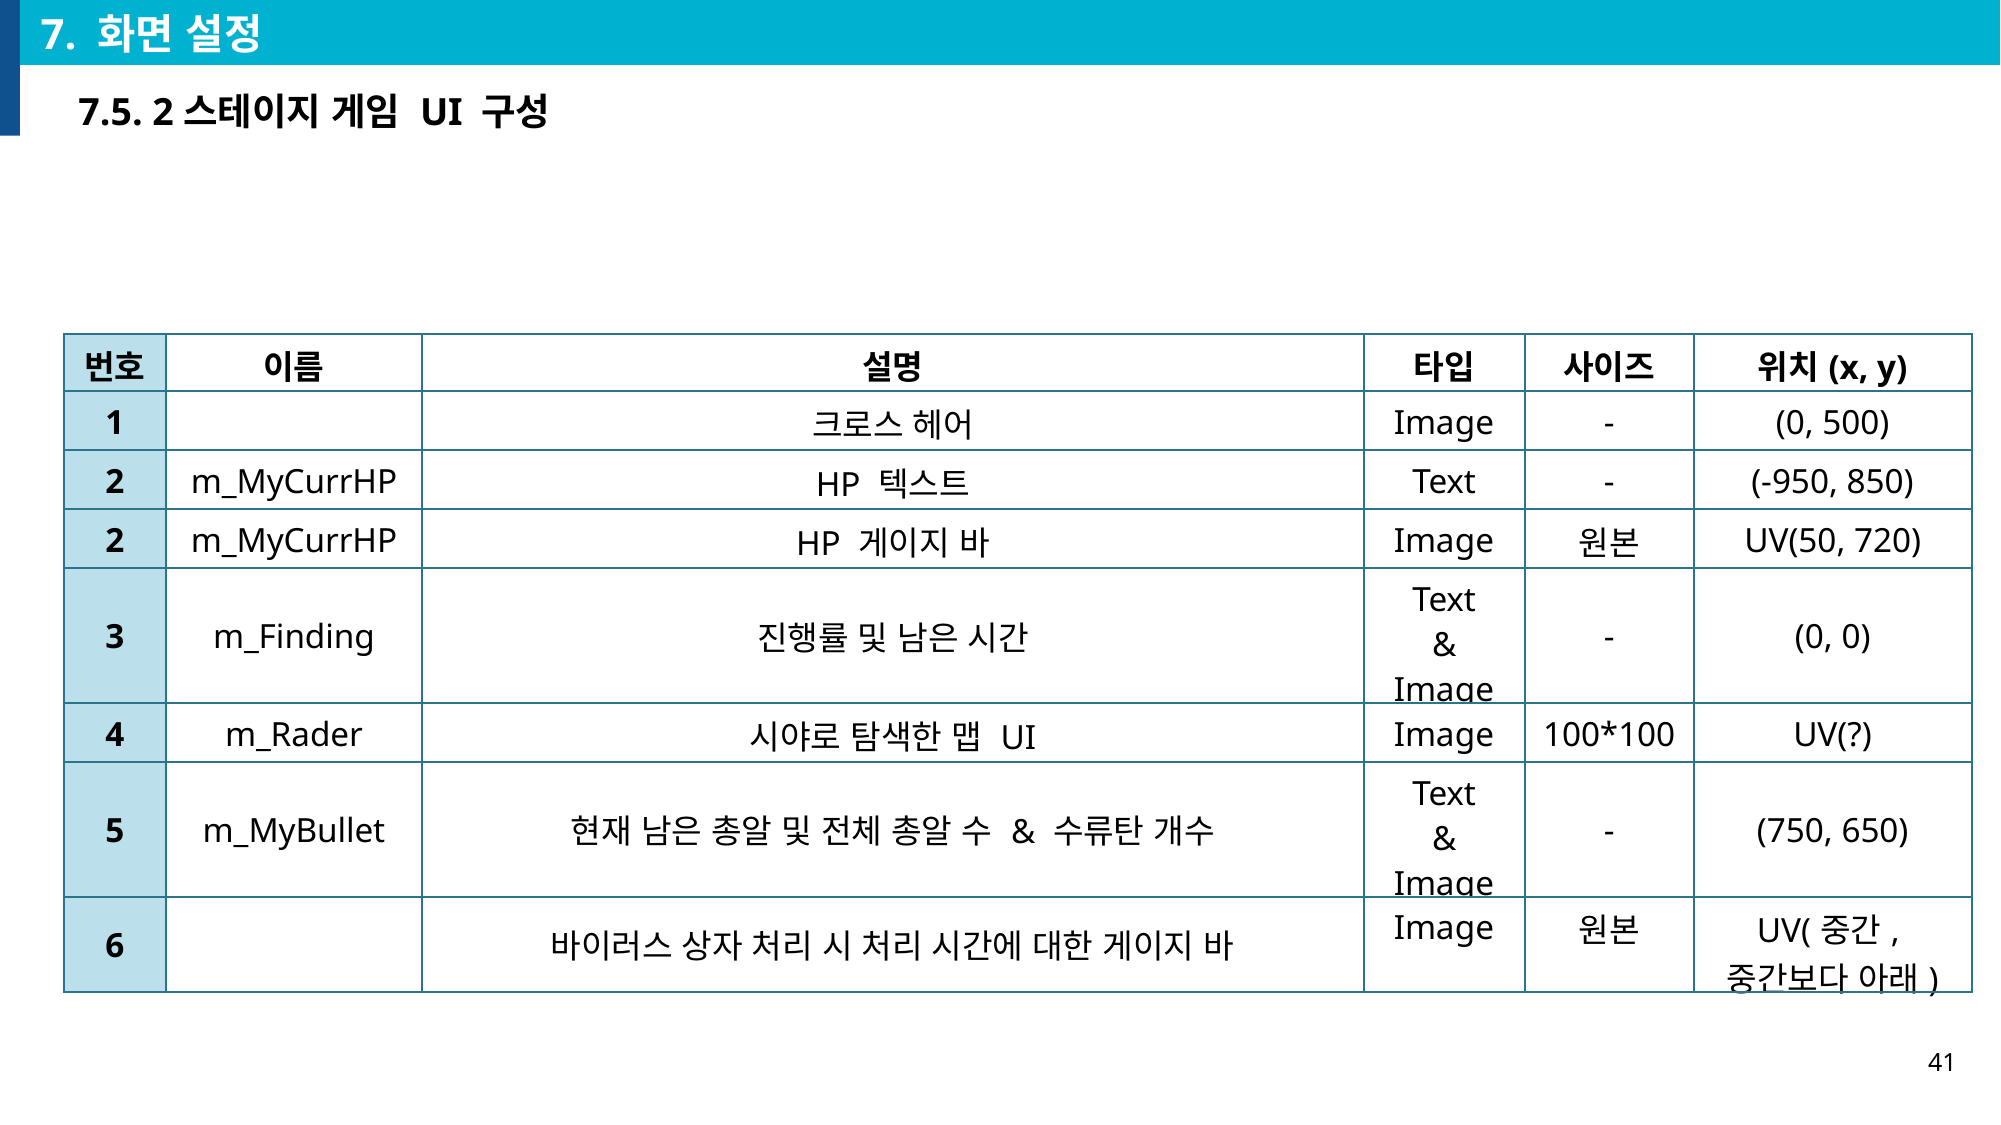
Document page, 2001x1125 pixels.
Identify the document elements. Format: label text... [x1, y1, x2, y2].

table_cell (0, 500) [1695, 392, 1971, 449]
table_cell HP 게이지 바 [423, 510, 1363, 567]
table_header 번호 [65, 335, 165, 390]
table_cell 2 [65, 451, 165, 508]
table_header 설명 [423, 335, 1363, 390]
table_cell Image [1365, 898, 1524, 991]
table_cell [167, 898, 421, 991]
table_cell Image [1365, 510, 1524, 567]
table_cell UV(중간, 중간보다 아래) [1695, 898, 1971, 991]
table_cell m_Rader [167, 704, 421, 761]
table_header 이름 [167, 335, 421, 390]
table_cell HP 텍스트 [423, 451, 1363, 508]
table_cell [167, 392, 421, 449]
table_cell Text [1365, 451, 1524, 508]
slide_number 41 [1907, 1033, 1972, 1094]
table_cell 5 [65, 763, 165, 896]
table_cell (750, 650) [1695, 763, 1971, 896]
table_cell 4 [65, 704, 165, 761]
table_cell 바이러스 상자 처리 시 처리 시간에 대한 게이지 바 [423, 898, 1363, 991]
table_cell (-950, 850) [1695, 451, 1971, 508]
table_cell 6 [65, 898, 165, 991]
table_cell m_Finding [167, 569, 421, 702]
table_cell 크로스 헤어 [423, 392, 1363, 449]
table_cell Text & Image [1365, 569, 1524, 702]
table_header 사이즈 [1526, 335, 1693, 390]
table_cell 2 [65, 510, 165, 567]
table_cell - [1526, 392, 1693, 449]
text_box 7. 화면 설정 [19, 0, 2000, 66]
table_cell UV(50, 720) [1695, 510, 1971, 567]
table_cell 원본 [1526, 898, 1693, 991]
table_cell 100*100 [1526, 704, 1693, 761]
table_cell 3 [65, 569, 165, 702]
table_header 타입 [1365, 335, 1524, 390]
table_cell 진행률 및 남은 시간 [423, 569, 1363, 702]
text_box [0, 0, 21, 137]
text_box 7.5. 2스테이지 게임 UI 구성 [63, 80, 676, 140]
table_cell m_MyBullet [167, 763, 421, 896]
table_cell m_MyCurrHP [167, 510, 421, 567]
table_cell - [1526, 763, 1693, 896]
table_cell Image [1365, 392, 1524, 449]
table_header 위치(x, y) [1695, 335, 1971, 390]
table_cell UV(?) [1695, 704, 1971, 761]
table_cell (0, 0) [1695, 569, 1971, 702]
table_cell Image [1365, 704, 1524, 761]
table_cell m_MyCurrHP [167, 451, 421, 508]
table_cell Text & Image [1365, 763, 1524, 896]
table_cell - [1526, 451, 1693, 508]
table_cell 시야로 탐색한 맵 UI [423, 704, 1363, 761]
table_cell 1 [65, 392, 165, 449]
table_cell 원본 [1526, 510, 1693, 567]
table_cell 현재 남은 총알 및 전체 총알 수 & 수류탄 개수 [423, 763, 1363, 896]
table_cell - [1526, 569, 1693, 702]
